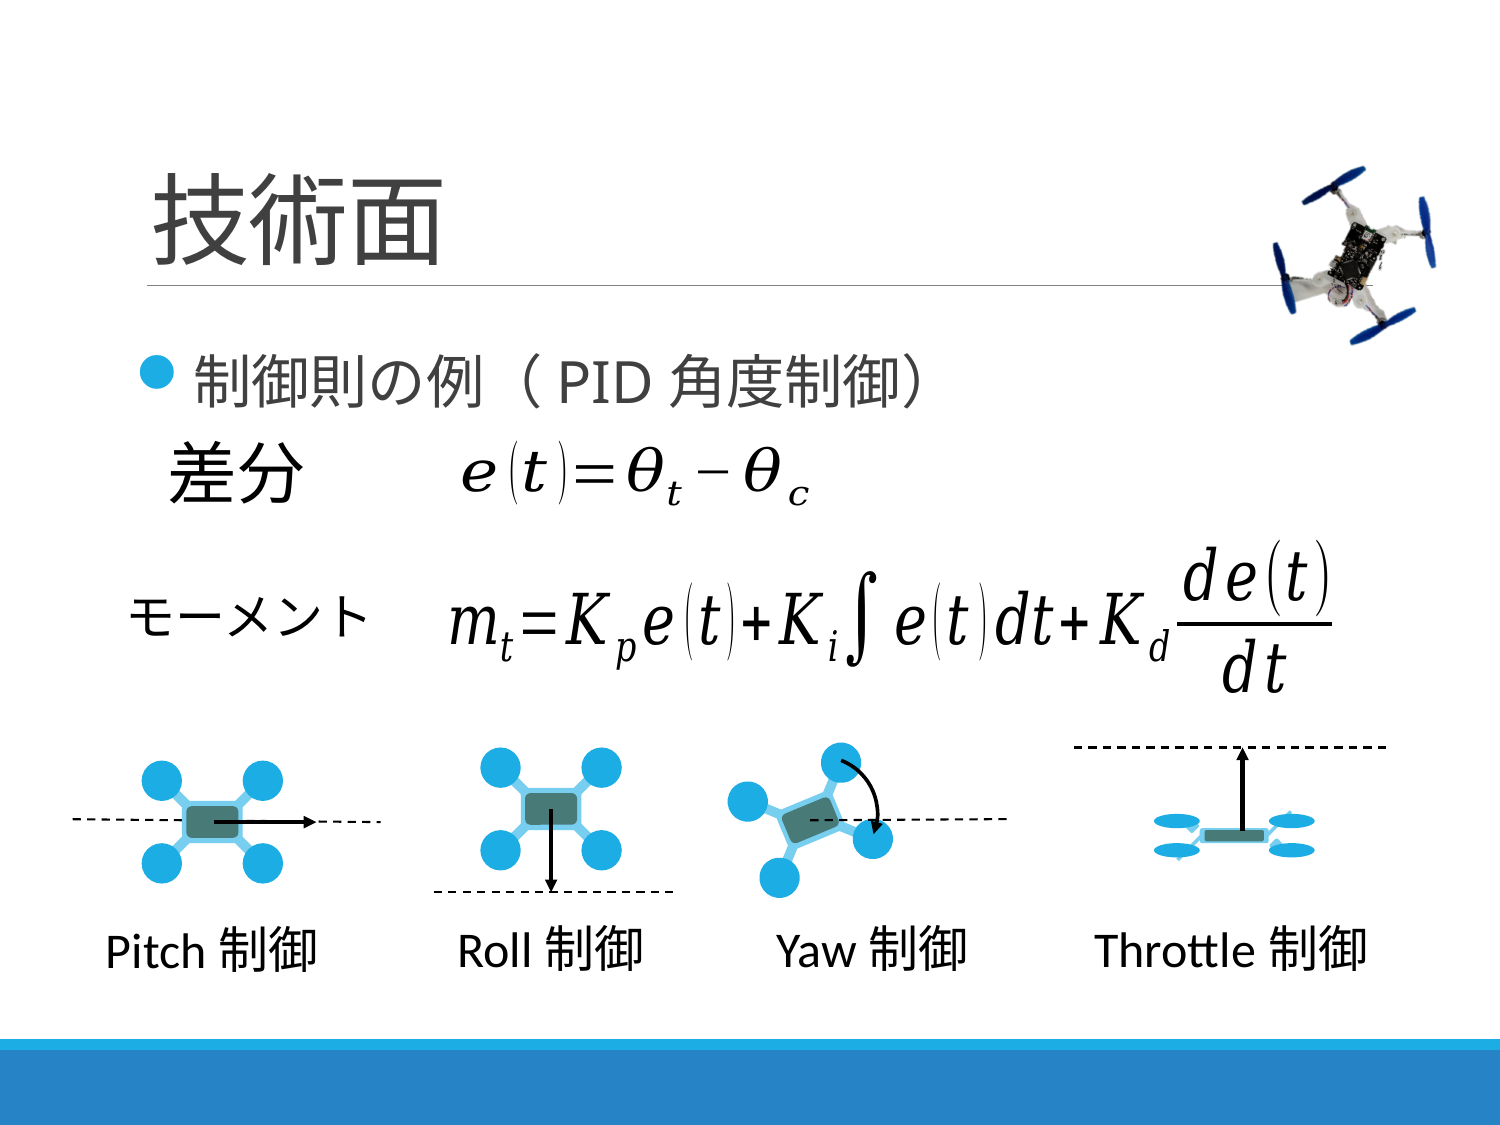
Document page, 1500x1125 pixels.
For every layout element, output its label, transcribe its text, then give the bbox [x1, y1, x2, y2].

text_box Throttle制御 [1079, 910, 1383, 985]
text_box Yaw制御 [761, 910, 984, 985]
text_box Pitch制御 [91, 910, 334, 986]
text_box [739, 758, 1010, 883]
picture [1237, 119, 1484, 401]
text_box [72, 760, 382, 884]
text_box Roll制御 [442, 910, 660, 985]
title 技術面 [135, 47, 1373, 285]
list 制御則の例（PID角度制御） [135, 302, 1373, 963]
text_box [1073, 746, 1389, 859]
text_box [433, 746, 676, 893]
